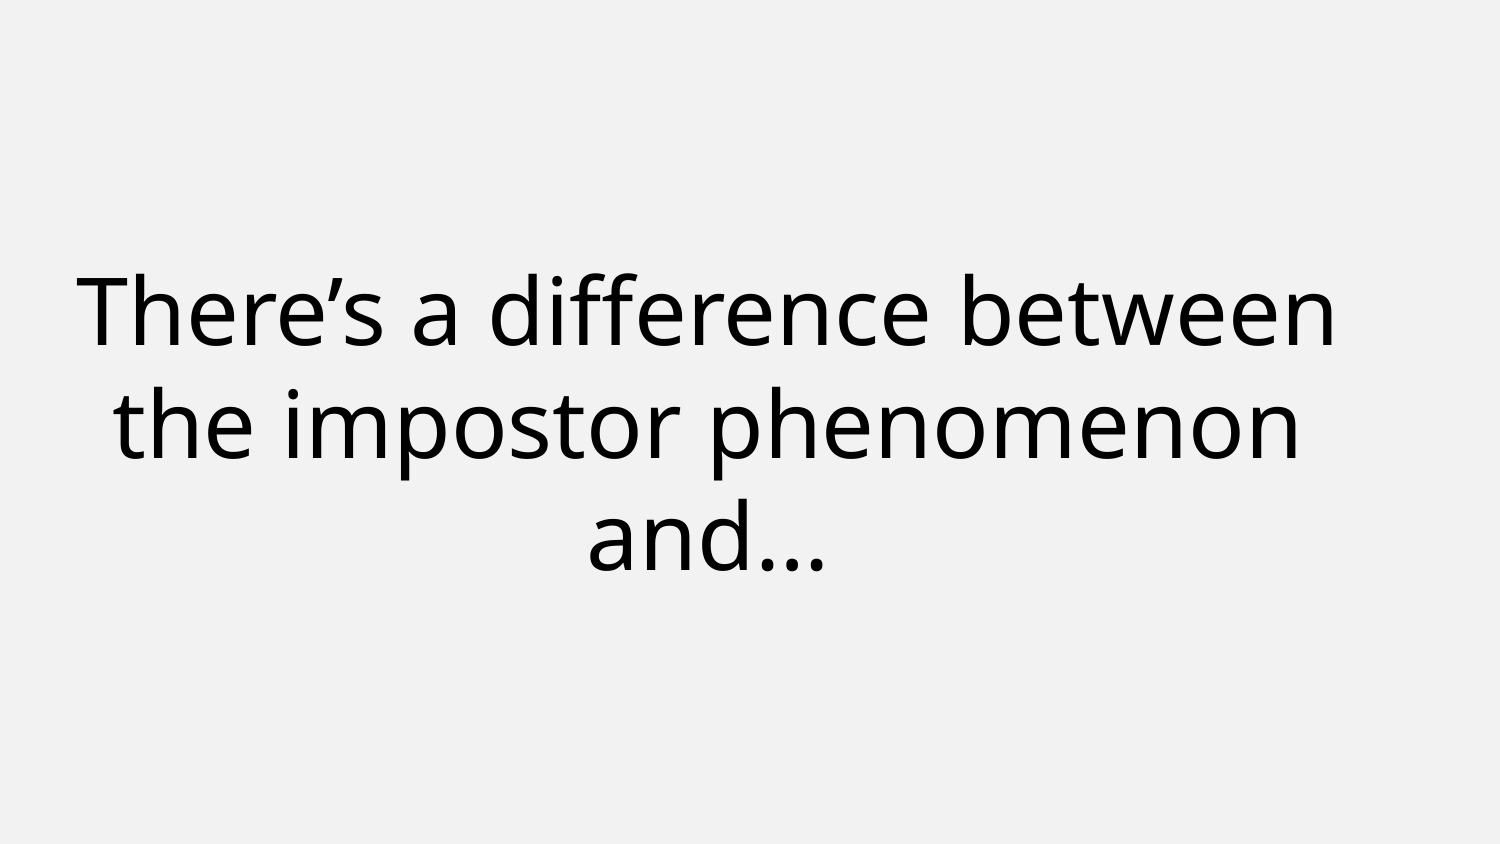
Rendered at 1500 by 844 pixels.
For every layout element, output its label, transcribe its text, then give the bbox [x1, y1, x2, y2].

title There’s a difference between the impostor phenomenon and… [75, 36, 1342, 805]
